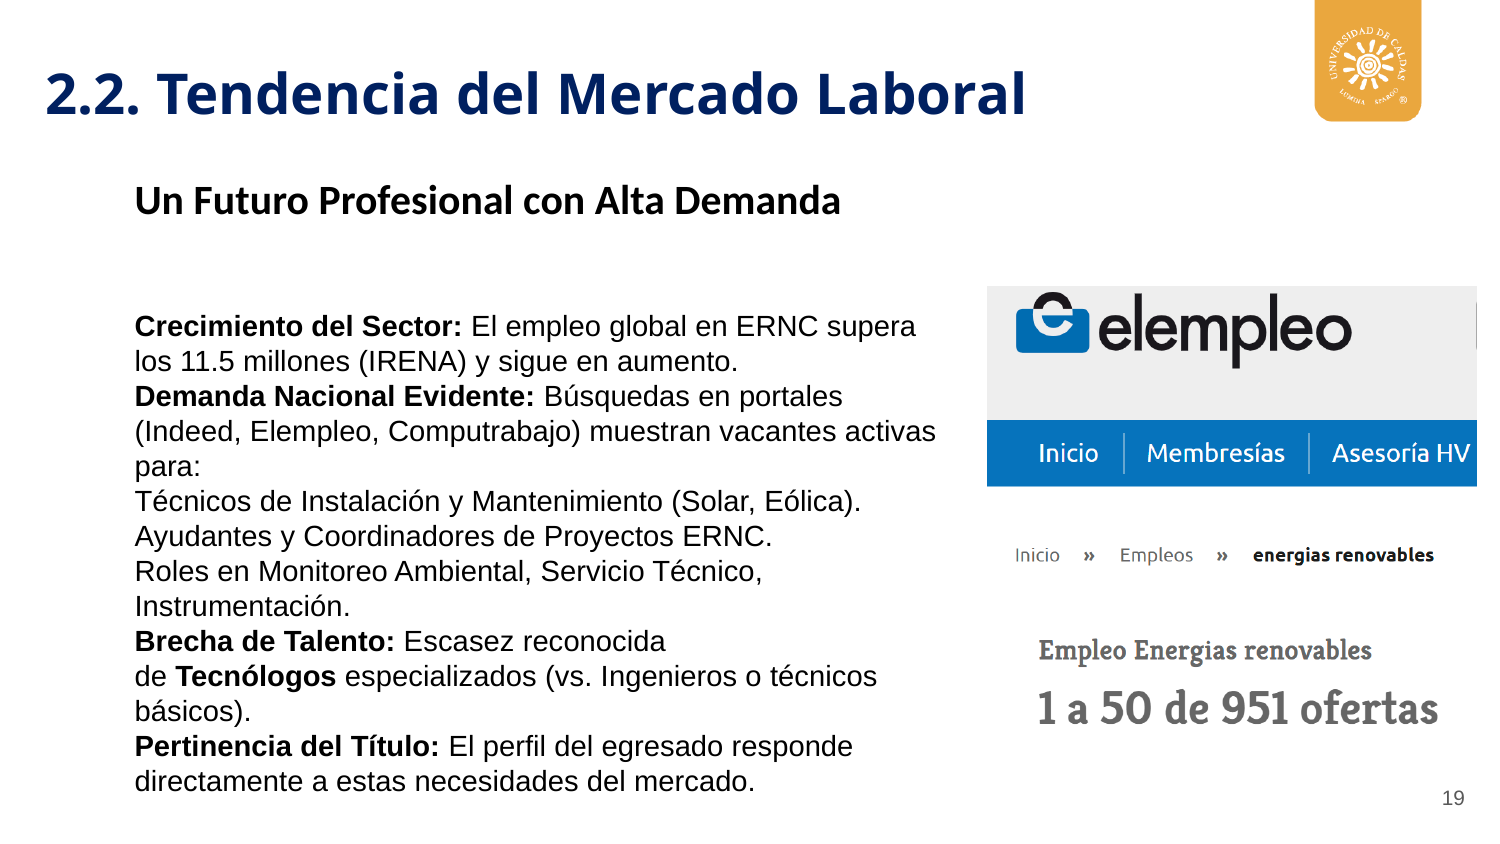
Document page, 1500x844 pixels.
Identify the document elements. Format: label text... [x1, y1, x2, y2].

slide_number 19 [1389, 772, 1480, 830]
text_box 2.2. Tendencia del Mercado Laboral [30, 50, 1345, 134]
text_box Un Futuro Profesional con Alta Demanda Crecimiento del Sector: El empleo global en ERNC supera los 11.5 millones (IRENA) y sigue en aumento. Demanda Nacional Evidente: Búsquedas en portales (Indeed, Elempleo, Computrabajo) muestran vacantes activas para: Técnicos de Instalación y Mantenimiento (Solar, Eólica). Ayudantes y Coordinadores de Proyectos ERNC. Roles en Monitoreo Ambiental, Servicio Técnico, Instrumentación. Brecha de Talento: Escasez reconocida de Tecnólogos especializados (vs. Ingenieros o técnicos básicos). Pertinencia del Título: El perfil del egresado responde directamente a estas necesidades del mercado. [119, 157, 961, 844]
picture [0, 0, 1500, 844]
